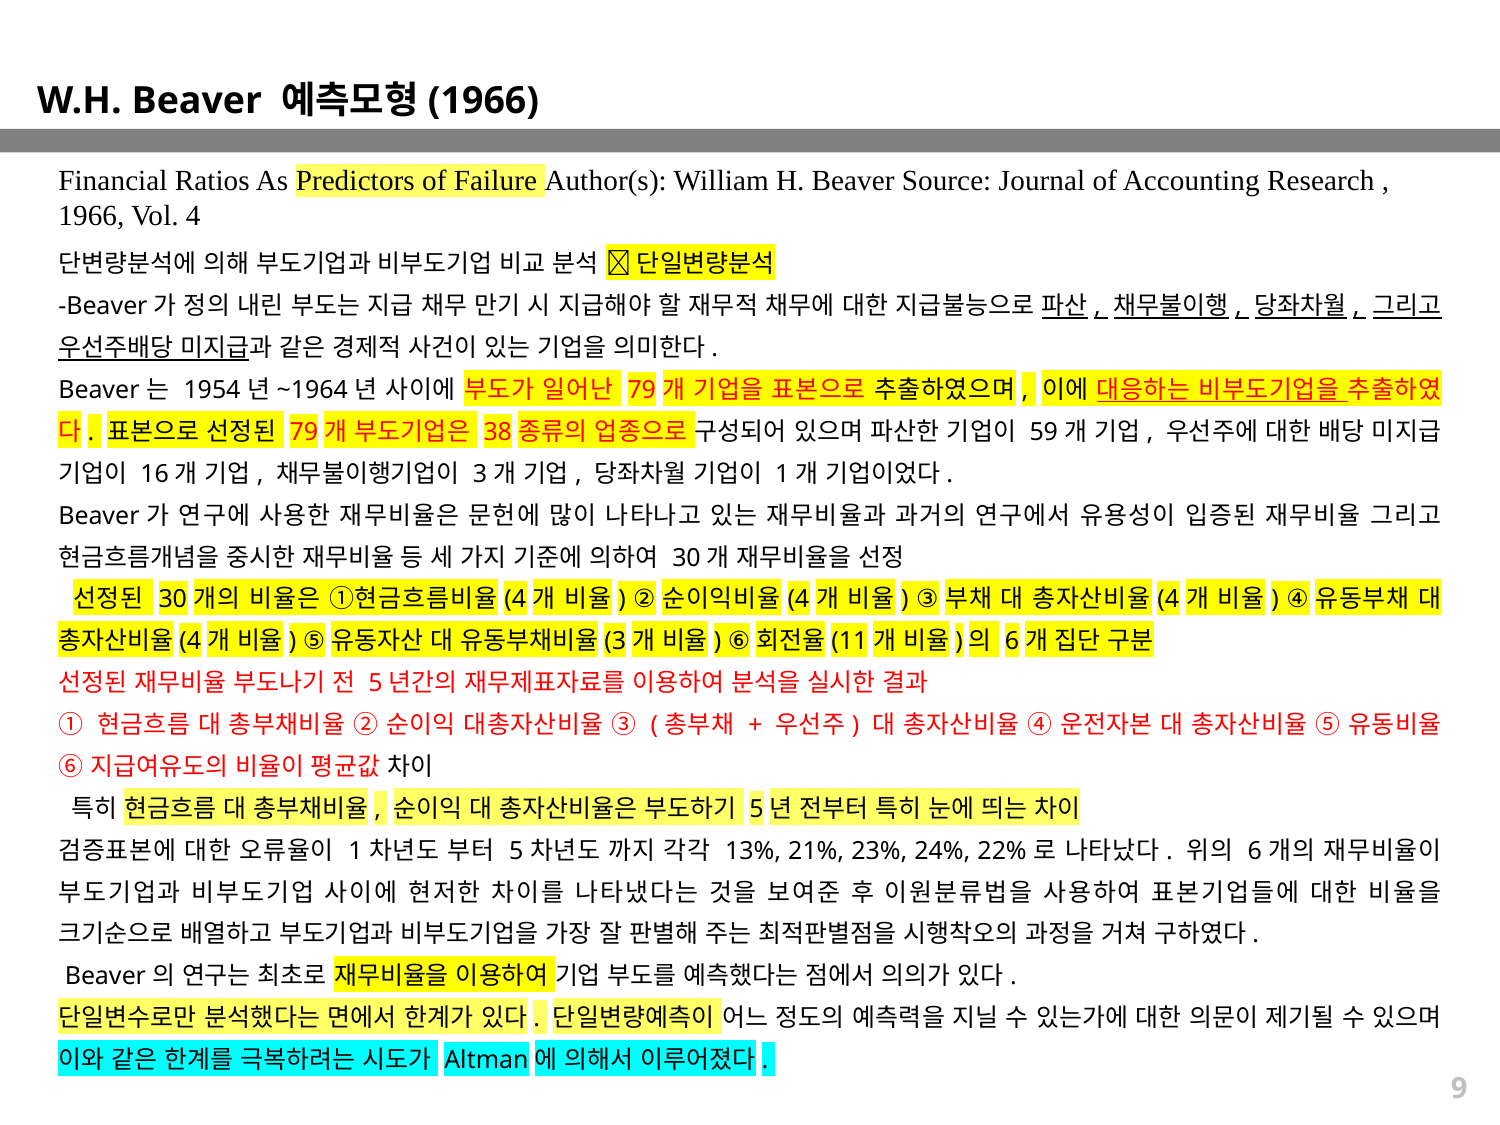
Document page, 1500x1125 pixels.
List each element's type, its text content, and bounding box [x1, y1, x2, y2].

text_box W.H. Beaver 예측모형(1966) [22, 55, 1003, 129]
text_box 9 [1246, 1061, 1483, 1112]
text_box [0, 128, 1500, 153]
text_box 단변량분석에 의해 부도기업과 비부도기업 비교 분석  단일변량분석 -Beaver가 정의 내린 부도는 지급 채무 만기 시 지급해야 할 재무적 채무에 대한 지급불능으로 파산, 채무불이행, 당좌차월, 그리고 우선주배당 미지급과 같은 경제적 사건이 있는 기업을 의미한다. Beaver는 1954년~1964년 사이에 부도가 일어난 79개 기업을 표본으로 추출하였으며, 이에 대응하는 비부도기업을 추출하였다. 표본으로 선정된 79개 부도기업은 38종류의 업종으로 구성되어 있으며 파산한 기업이 59개 기업, 우선주에 대한 배당 미지급 기업이 16개 기업, 채무불이행기업이 3개 기업, 당좌차월 기업이 1개 기업이었다. Beaver가 연구에 사용한 재무비율은 문헌에 많이 나타나고 있는 재무비율과 과거의 연구에서 유용성이 입증된 재무비율 그리고 현금흐름개념을 중시한 재무비율 등 세 가지 기준에 의하여 30개 재무비율을 선정 선정된 30개의 비율은 ①현금흐름비율(4개 비율) ②순이익비율(4개 비율) ③부채 대 총자산비율(4개 비율) ④유동부채 대 총자산비율(4개 비율) ⑤유동자산 대 유동부채비율(3개 비율) ⑥회전율(11개 비율)의 6개 집단 구분 선정된 재무비율 부도나기 전 5년간의 재무제표자료를 이용하여 분석을 실시한 결과 ① 현금흐름 대 총부채비율 ② 순이익 대총자산비율 ③ (총부채 + 우선주) 대 총자산비율 ④ 운전자본 대 총자산비율 ⑤ 유동비율 ⑥ 지급여유도의 비율이 평균값 차이 특히 현금흐름 대 총부채비율, 순이익 대 총자산비율은 부도하기 5년 전부터 특히 눈에 띄는 차이 검증표본에 대한 오류율이 1차년도 부터 5차년도 까지 각각 13%, 21%, 23%, 24%, 22%로 나타났다. 위의 6개의 재무비율이 부도기업과 비부도기업 사이에 현저한 차이를 나타냈다는 것을 보여준 후 이원분류법을 사용하여 표본기업들에 대한 비율을 크기순으로 배열하고 부도기업과 비부도기업을 가장 잘 판별해 주는 최적판별점을 시행착오의 과정을 거쳐 구하였다. Beaver의 연구는 최초로 재무비율을 이용하여 기업 부도를 예측했다는 점에서 의의가 있다. 단일변수로만 분석했다는 면에서 한계가 있다. 단일변량예측이 어느 정도의 예측력을 지닐 수 있는가에 대한 의문이 제기될 수 있으며 이와 같은 한계를 극복하려는 시도가 Altman에 의해서 이루어졌다. [43, 228, 1457, 1081]
text_box Financial Ratios As Predictors of Failure Author(s): William H. Beaver Source: Journal of Accounting Research , 1966, Vol. 4 [43, 153, 1414, 239]
